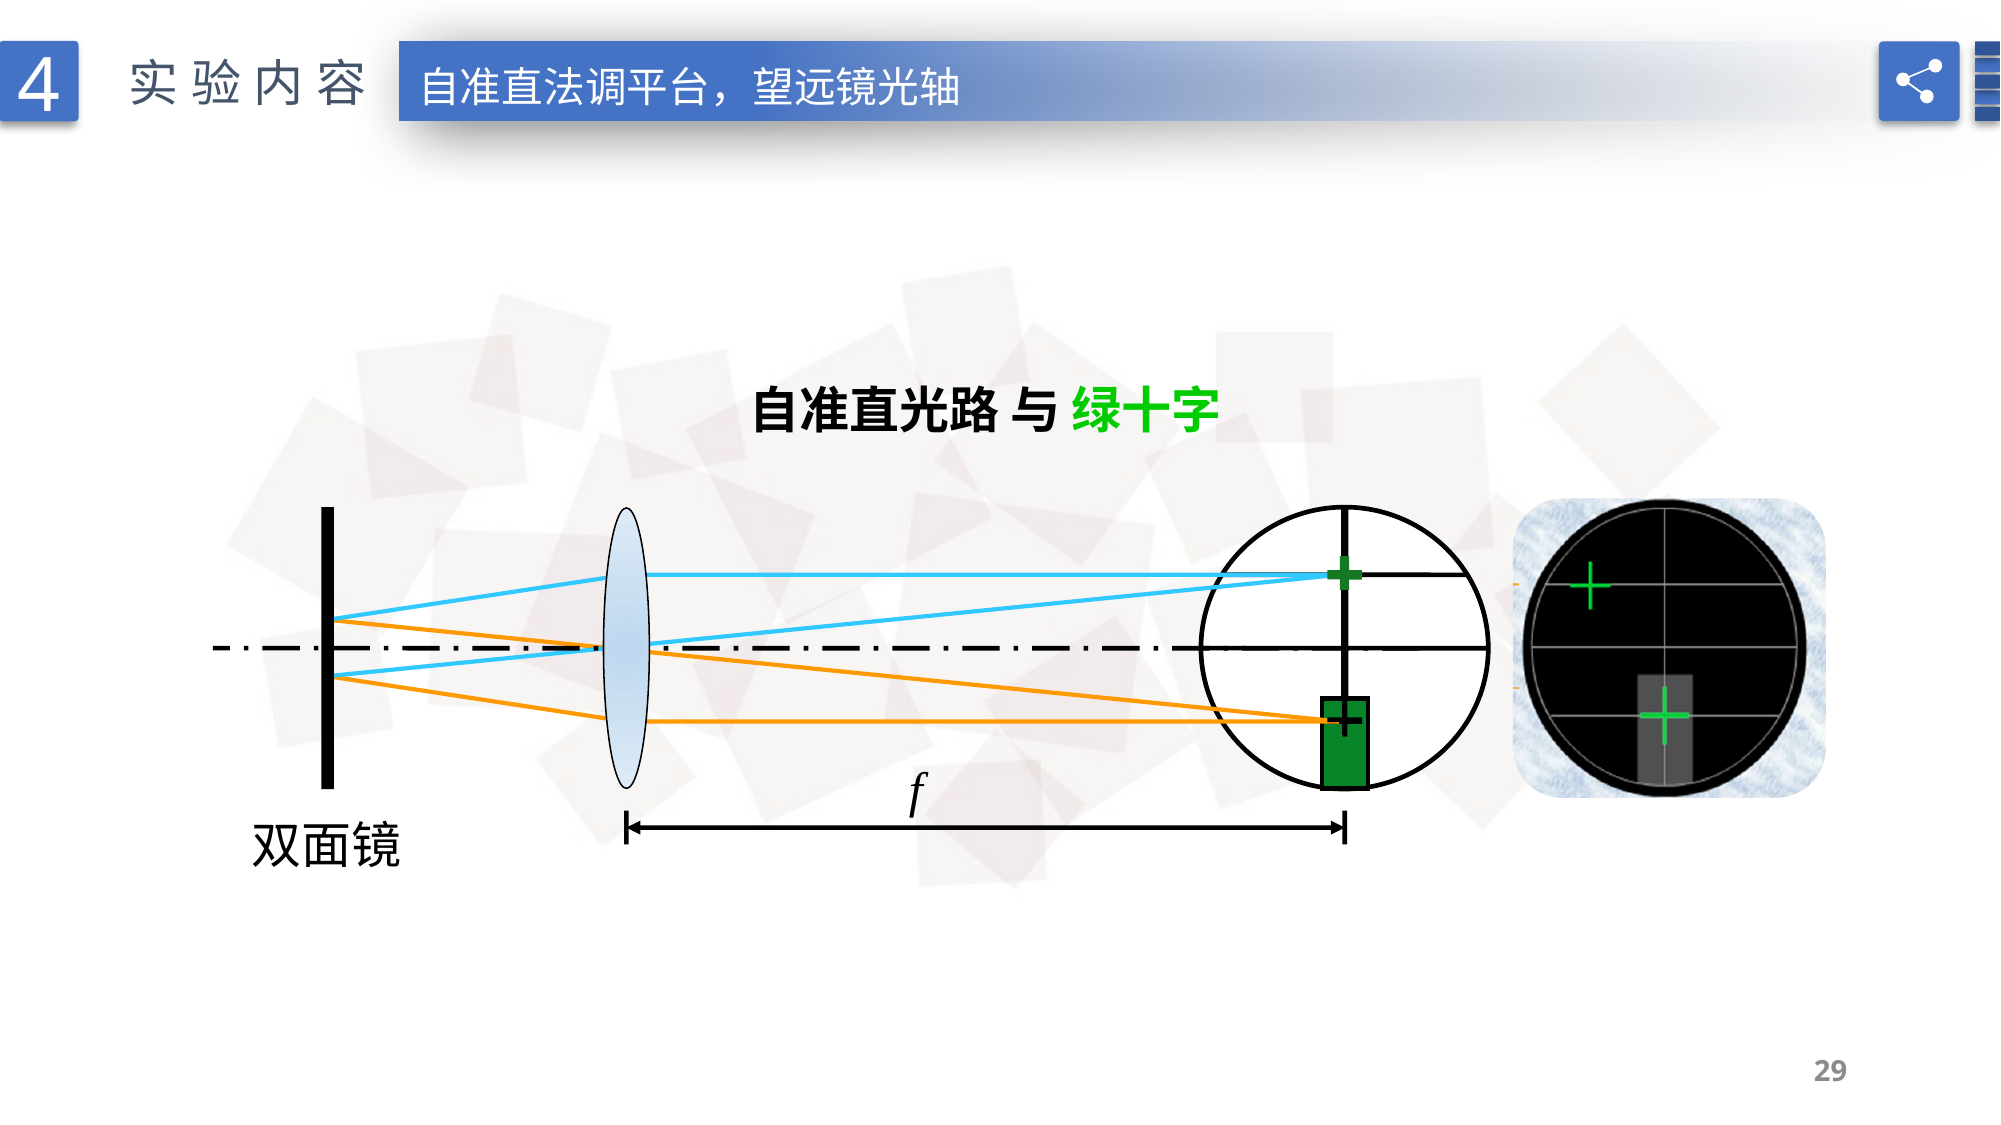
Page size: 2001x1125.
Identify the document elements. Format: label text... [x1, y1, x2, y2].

text_box 4 [0, 39, 80, 123]
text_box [1327, 556, 1362, 590]
text_box [606, 722, 646, 789]
text_box 实验内容 [113, 43, 382, 119]
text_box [925, 723, 1363, 835]
text_box [399, 40, 2000, 122]
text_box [1200, 507, 1489, 790]
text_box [1327, 701, 1362, 735]
text_box [1511, 497, 1827, 799]
text_box 自准直法调平台，望远镜光轴 [402, 53, 976, 119]
text_box 双面镜 [236, 805, 432, 881]
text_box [626, 810, 1345, 845]
text_box 自准直光路 与 绿十字 [734, 370, 1237, 446]
text_box f [894, 750, 925, 810]
text_box [606, 507, 646, 574]
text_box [327, 574, 1340, 677]
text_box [327, 677, 1340, 722]
picture [0, 0, 2001, 1125]
slide_number 29 [1412, 1042, 1863, 1103]
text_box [1878, 41, 2000, 121]
